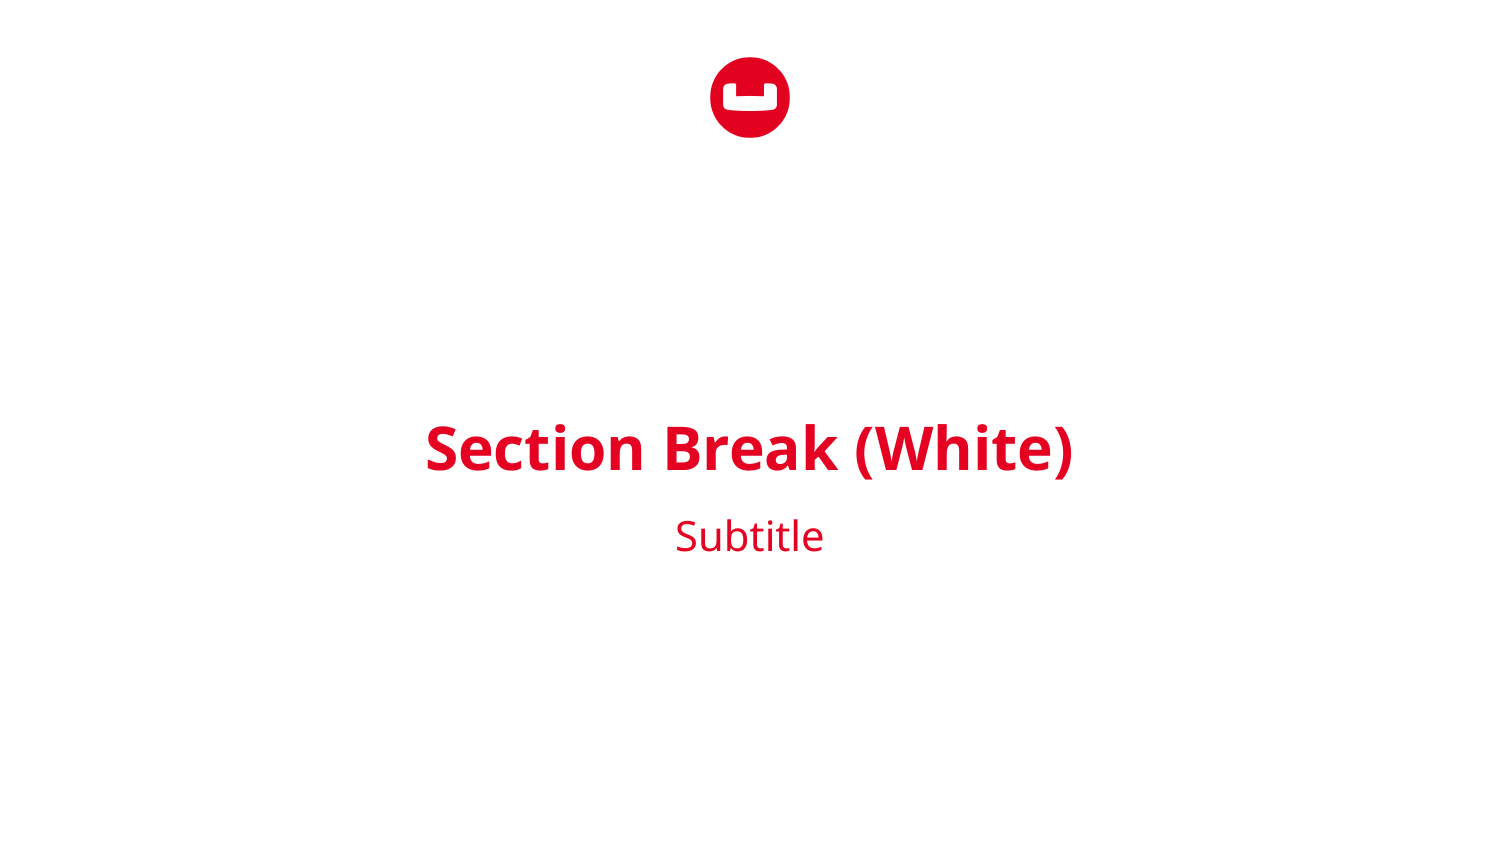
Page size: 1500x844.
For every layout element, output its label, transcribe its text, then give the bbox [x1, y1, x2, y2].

picture [709, 56, 791, 139]
title Section Break (White) [112, 308, 1388, 490]
subtitle Subtitle [225, 502, 1275, 692]
